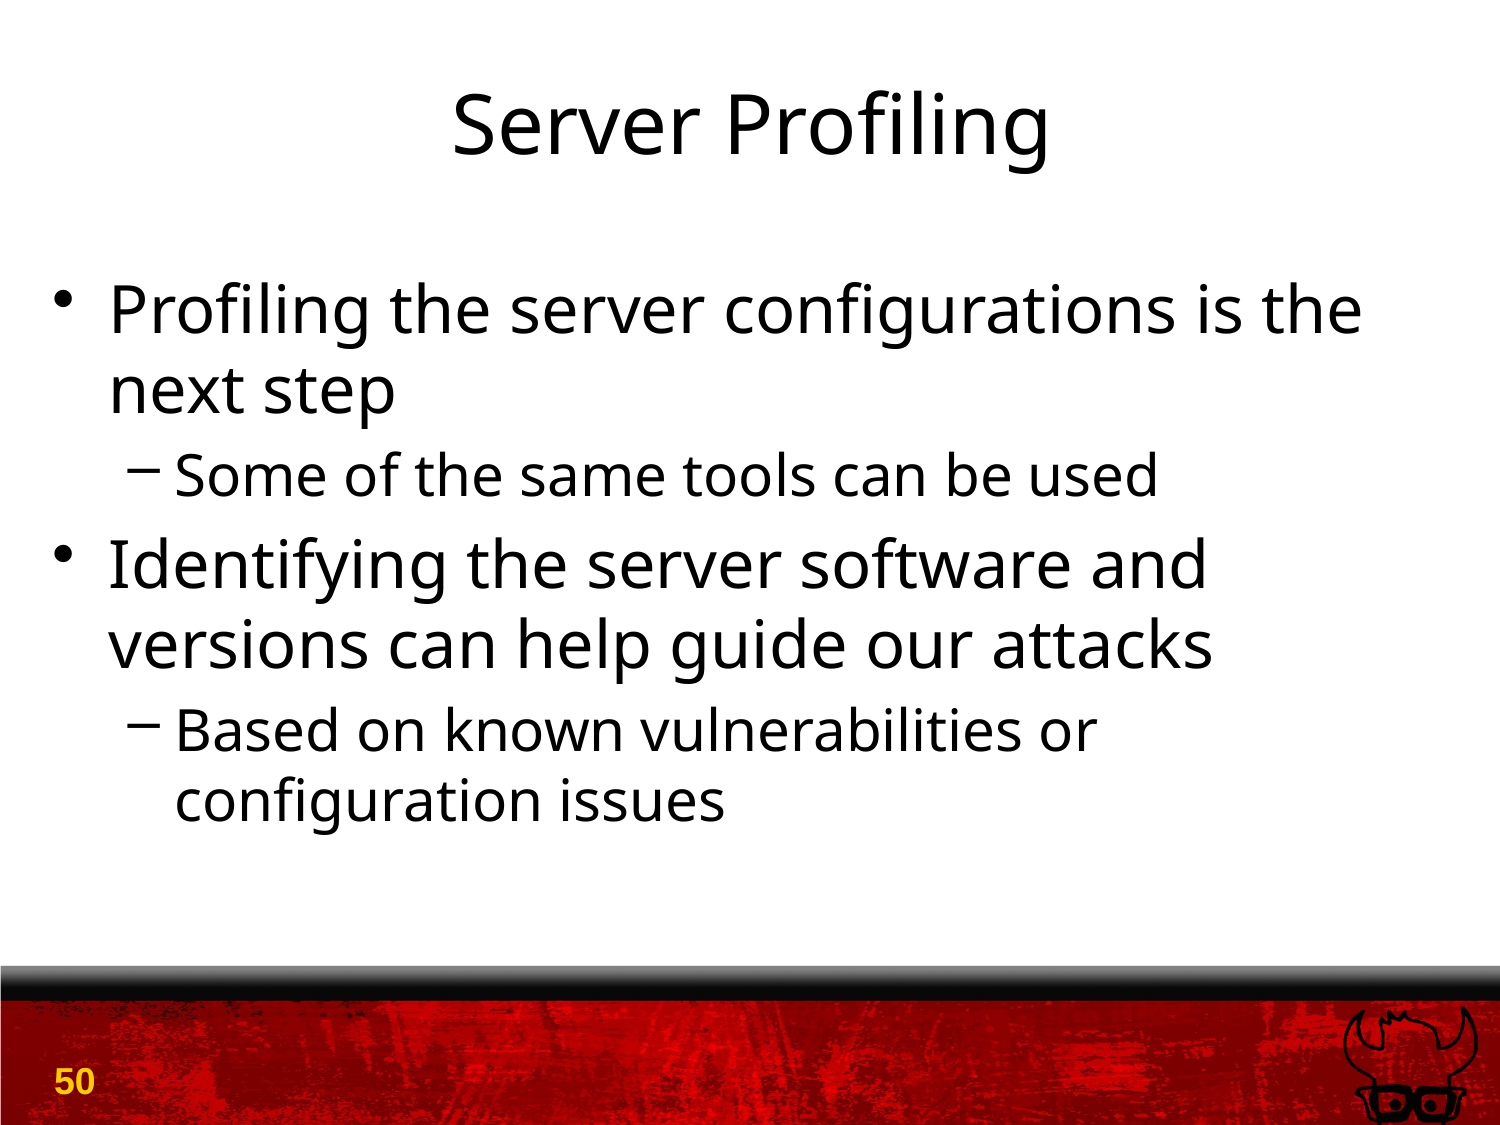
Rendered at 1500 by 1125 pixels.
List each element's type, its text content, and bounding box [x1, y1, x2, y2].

title Server Profiling [35, 24, 1469, 219]
picture [0, 282, 1500, 1125]
list Profiling the server configurations is the next step Some of the same tools can be used Identifying the server software and versions can help guide our attacks Based on known vulnerabilities or configuration issues [37, 258, 1463, 1035]
